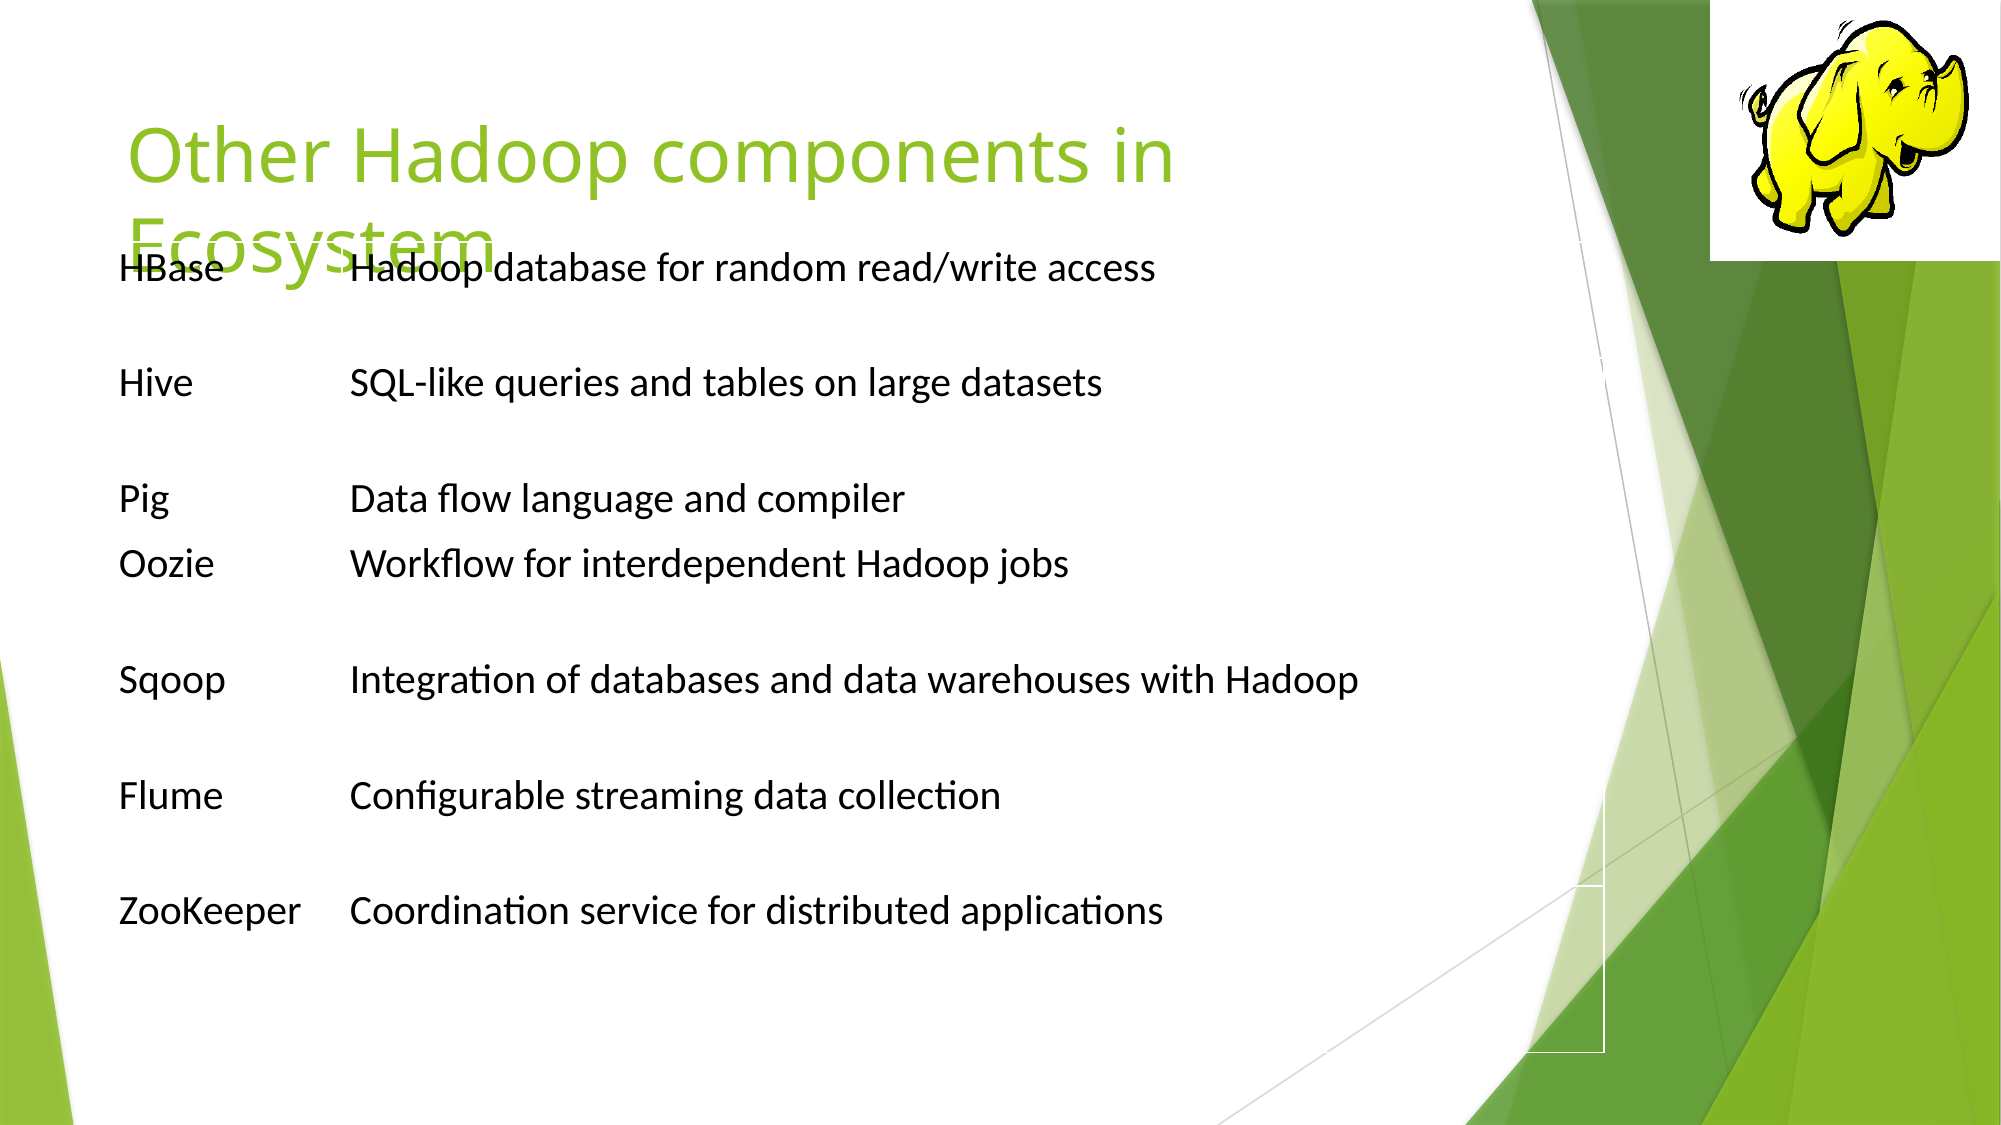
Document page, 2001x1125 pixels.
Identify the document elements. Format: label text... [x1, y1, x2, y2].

table_cell SQL-like queries and tables on large datasets [343, 359, 1603, 473]
table_cell Flume [112, 771, 341, 885]
table_cell Data flow language and compiler [343, 475, 1603, 538]
title Other Hadoop components in Ecosystem [111, 99, 1522, 241]
table_cell Pig [112, 475, 341, 538]
picture [1710, 0, 2000, 261]
table_cell Integration of databases and data warehouses with Hadoop [343, 656, 1603, 770]
table_cell Oozie [112, 540, 341, 654]
table_cell ZooKeeper [112, 887, 341, 1052]
table_cell Coordination service for distributed applications [343, 887, 1603, 1052]
table_cell Configurable streaming data collection [343, 771, 1603, 885]
table_header HBase [112, 243, 341, 357]
table_header Hadoop database for random read/write access [343, 243, 1603, 357]
table_cell Workflow for interdependent Hadoop jobs [343, 540, 1603, 654]
table_cell Sqoop [112, 656, 341, 770]
table_cell Hive [112, 359, 341, 473]
